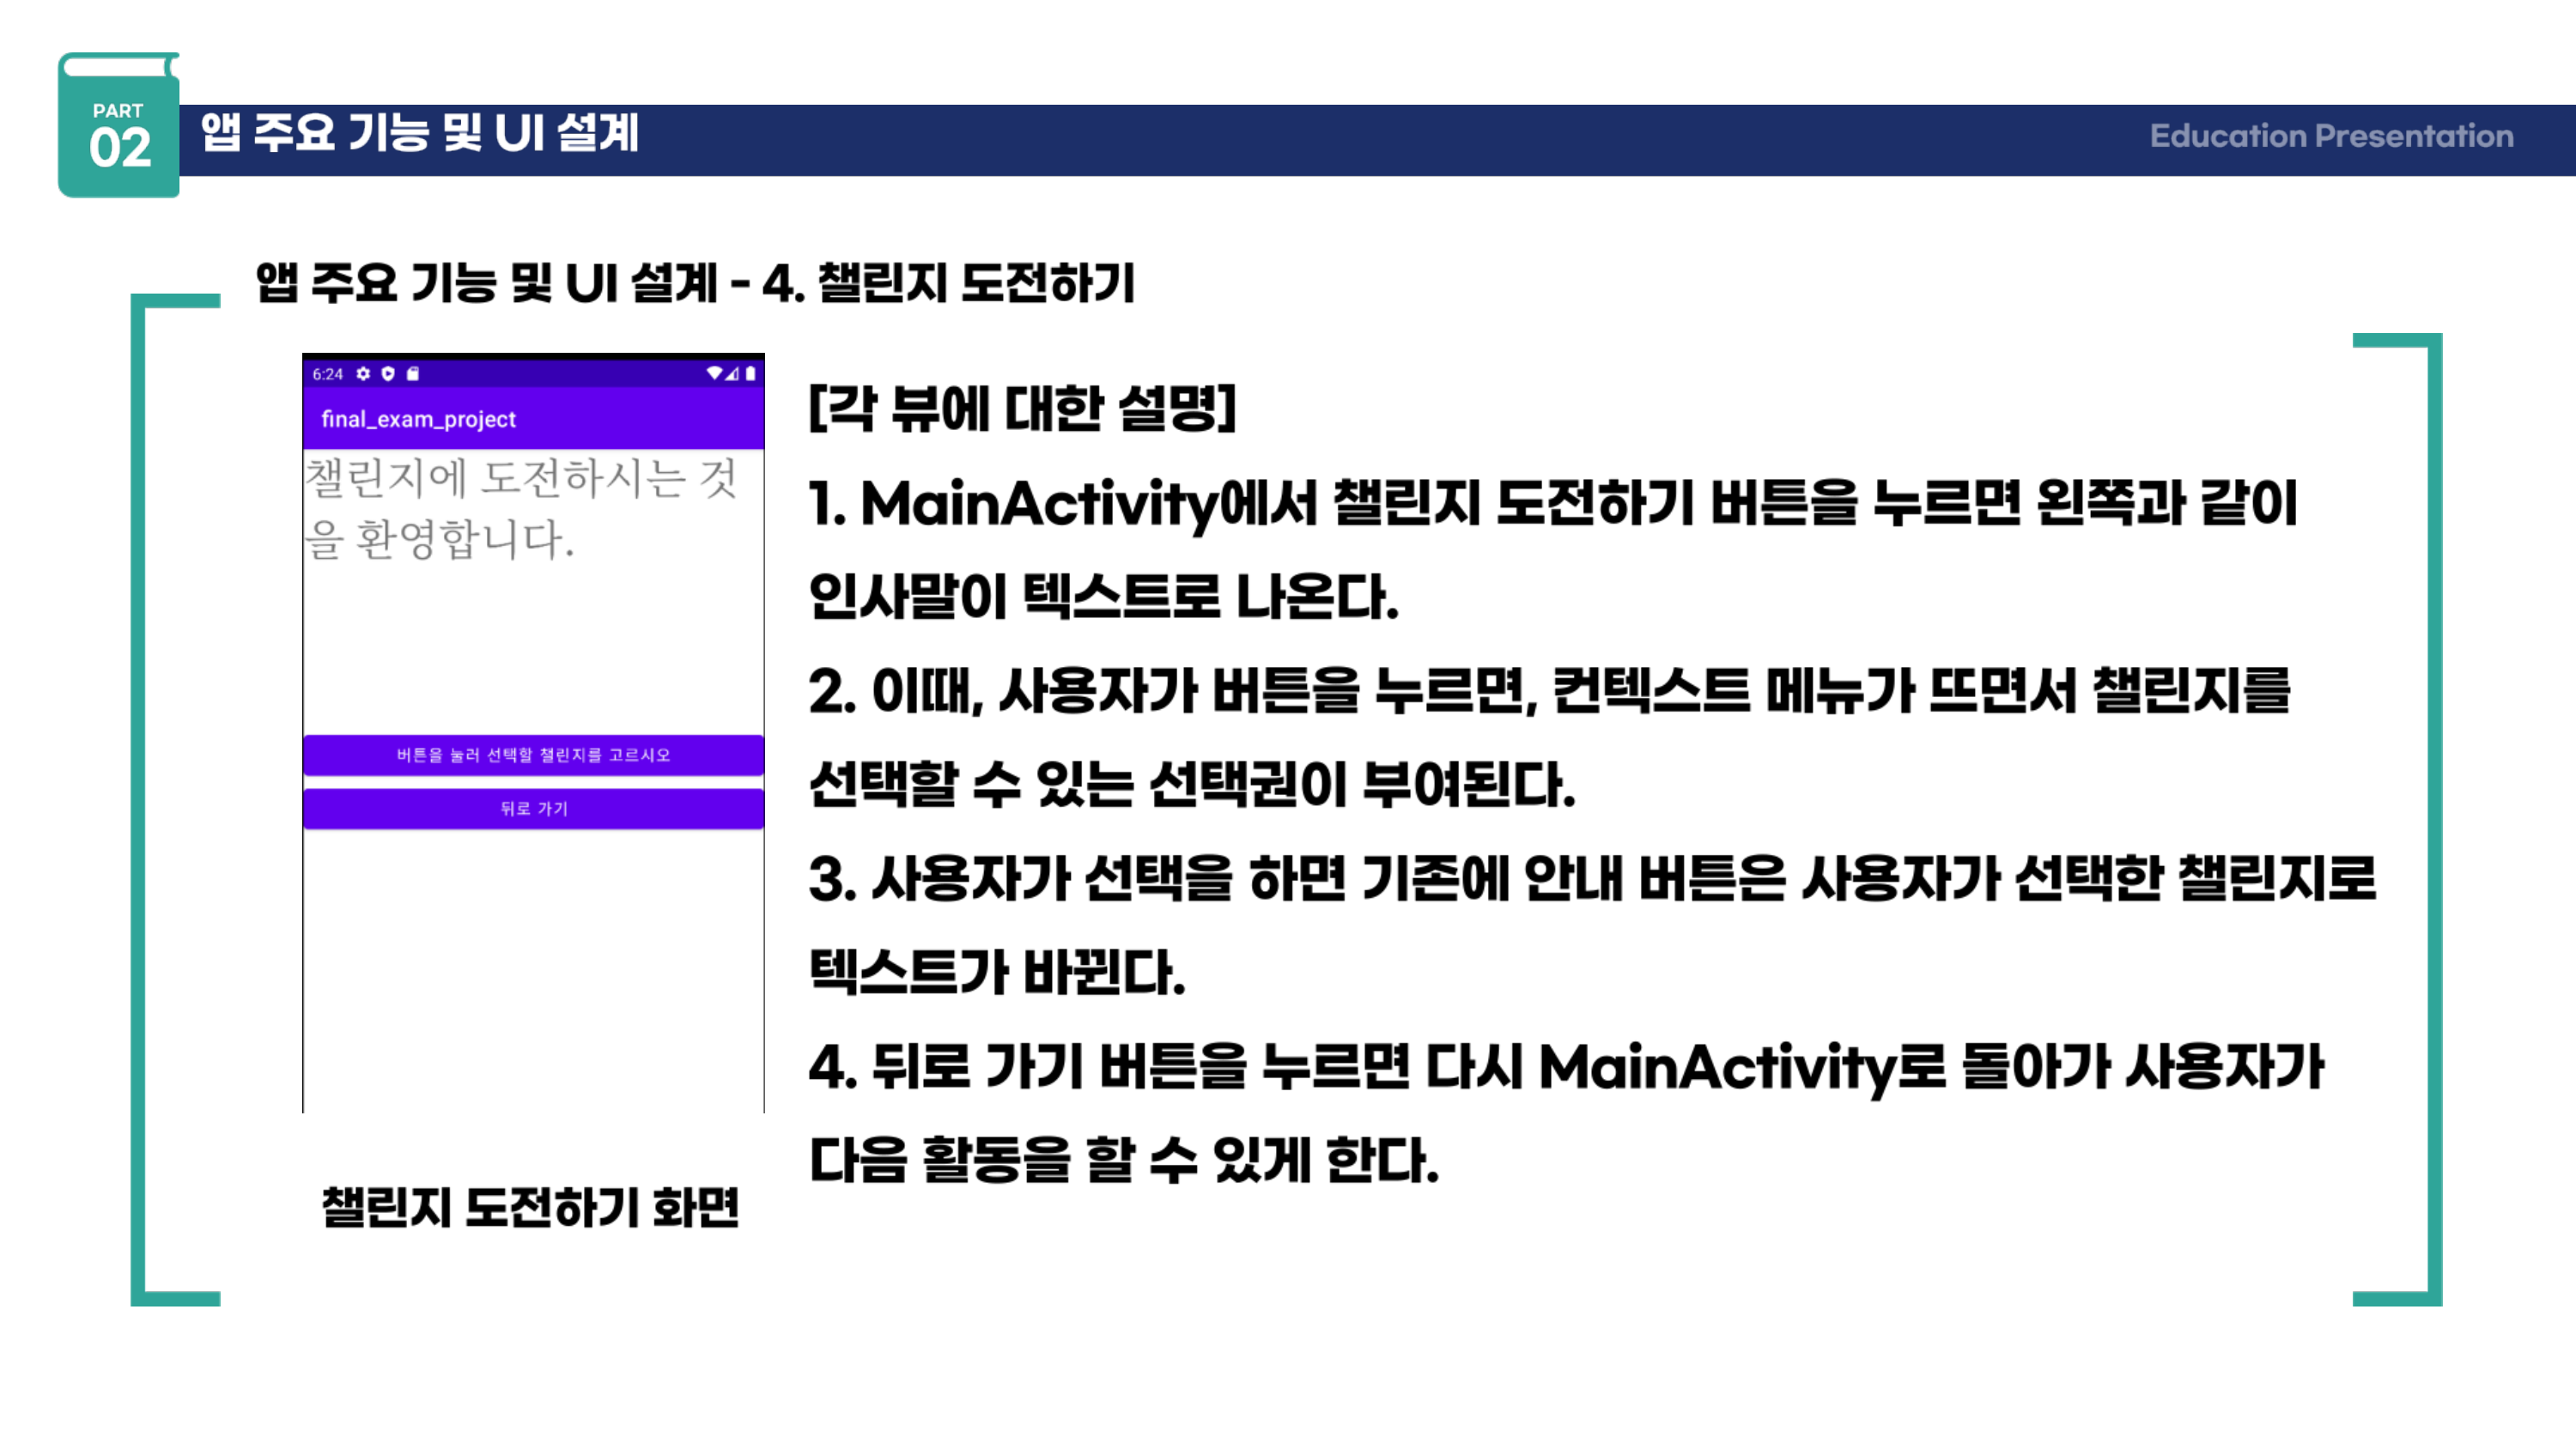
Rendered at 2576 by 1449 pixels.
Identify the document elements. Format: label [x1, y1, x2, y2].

picture [192, 99, 662, 189]
text_box [2353, 332, 2443, 1307]
picture [247, 248, 1159, 343]
picture [799, 368, 2403, 1302]
picture [2129, 114, 2530, 173]
text_box [131, 294, 222, 1307]
picture [314, 1173, 763, 1268]
text_box [302, 353, 765, 1114]
text_box [665, 105, 2576, 178]
text_box [58, 52, 179, 198]
picture [69, 98, 176, 209]
text_box [184, 105, 188, 178]
